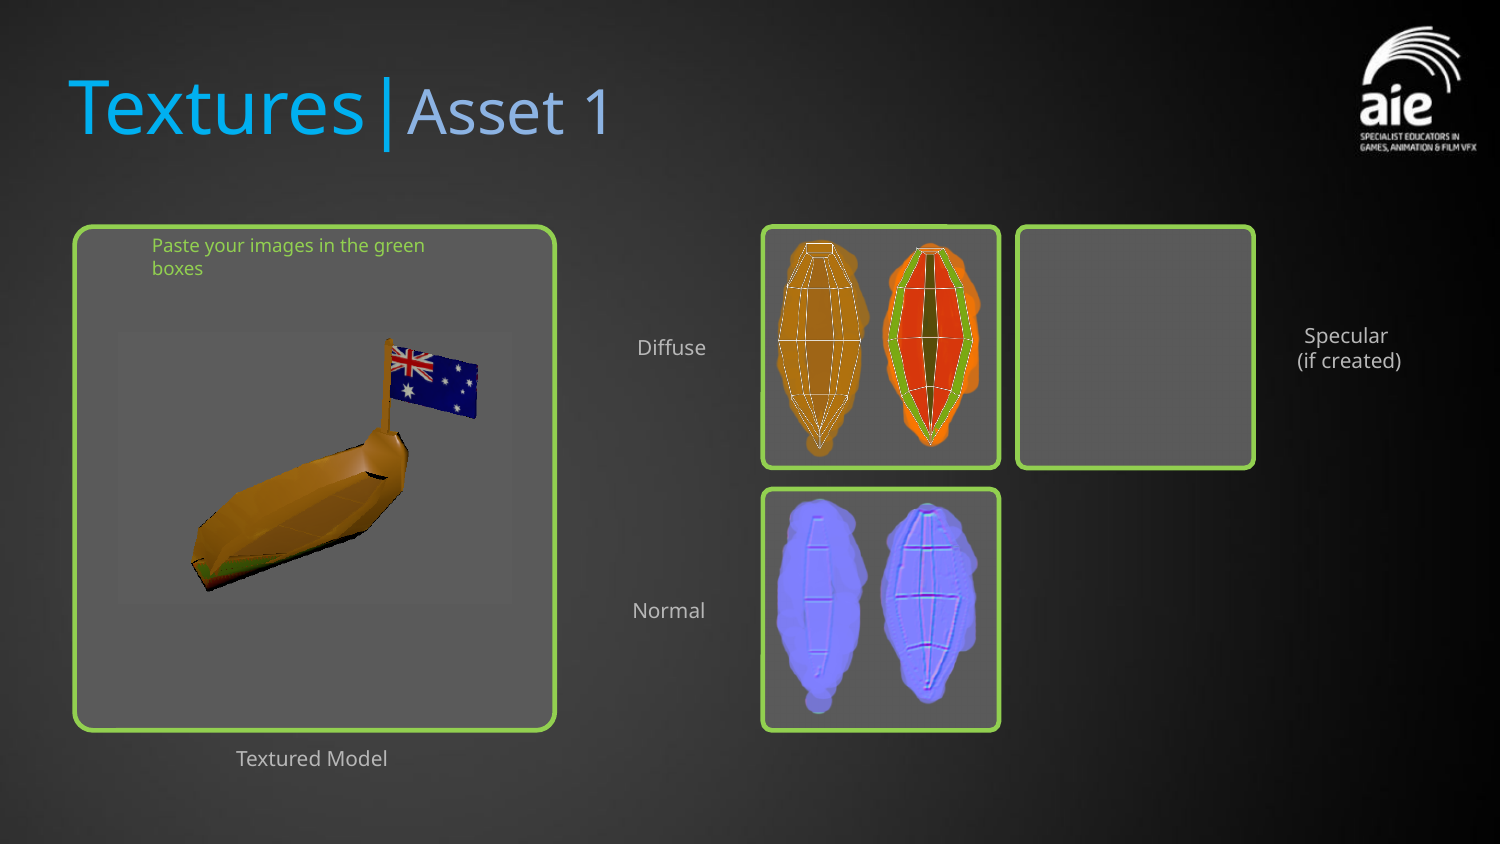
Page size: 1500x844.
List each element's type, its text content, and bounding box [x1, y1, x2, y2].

text_box Specular (if created) [1259, 327, 1451, 367]
title Textures|Asset 1 [53, 33, 1426, 175]
text_box Textured Model [95, 740, 534, 770]
text_box Normal [567, 590, 749, 630]
text_box Diffuse [580, 327, 749, 367]
picture [0, 0, 1500, 844]
